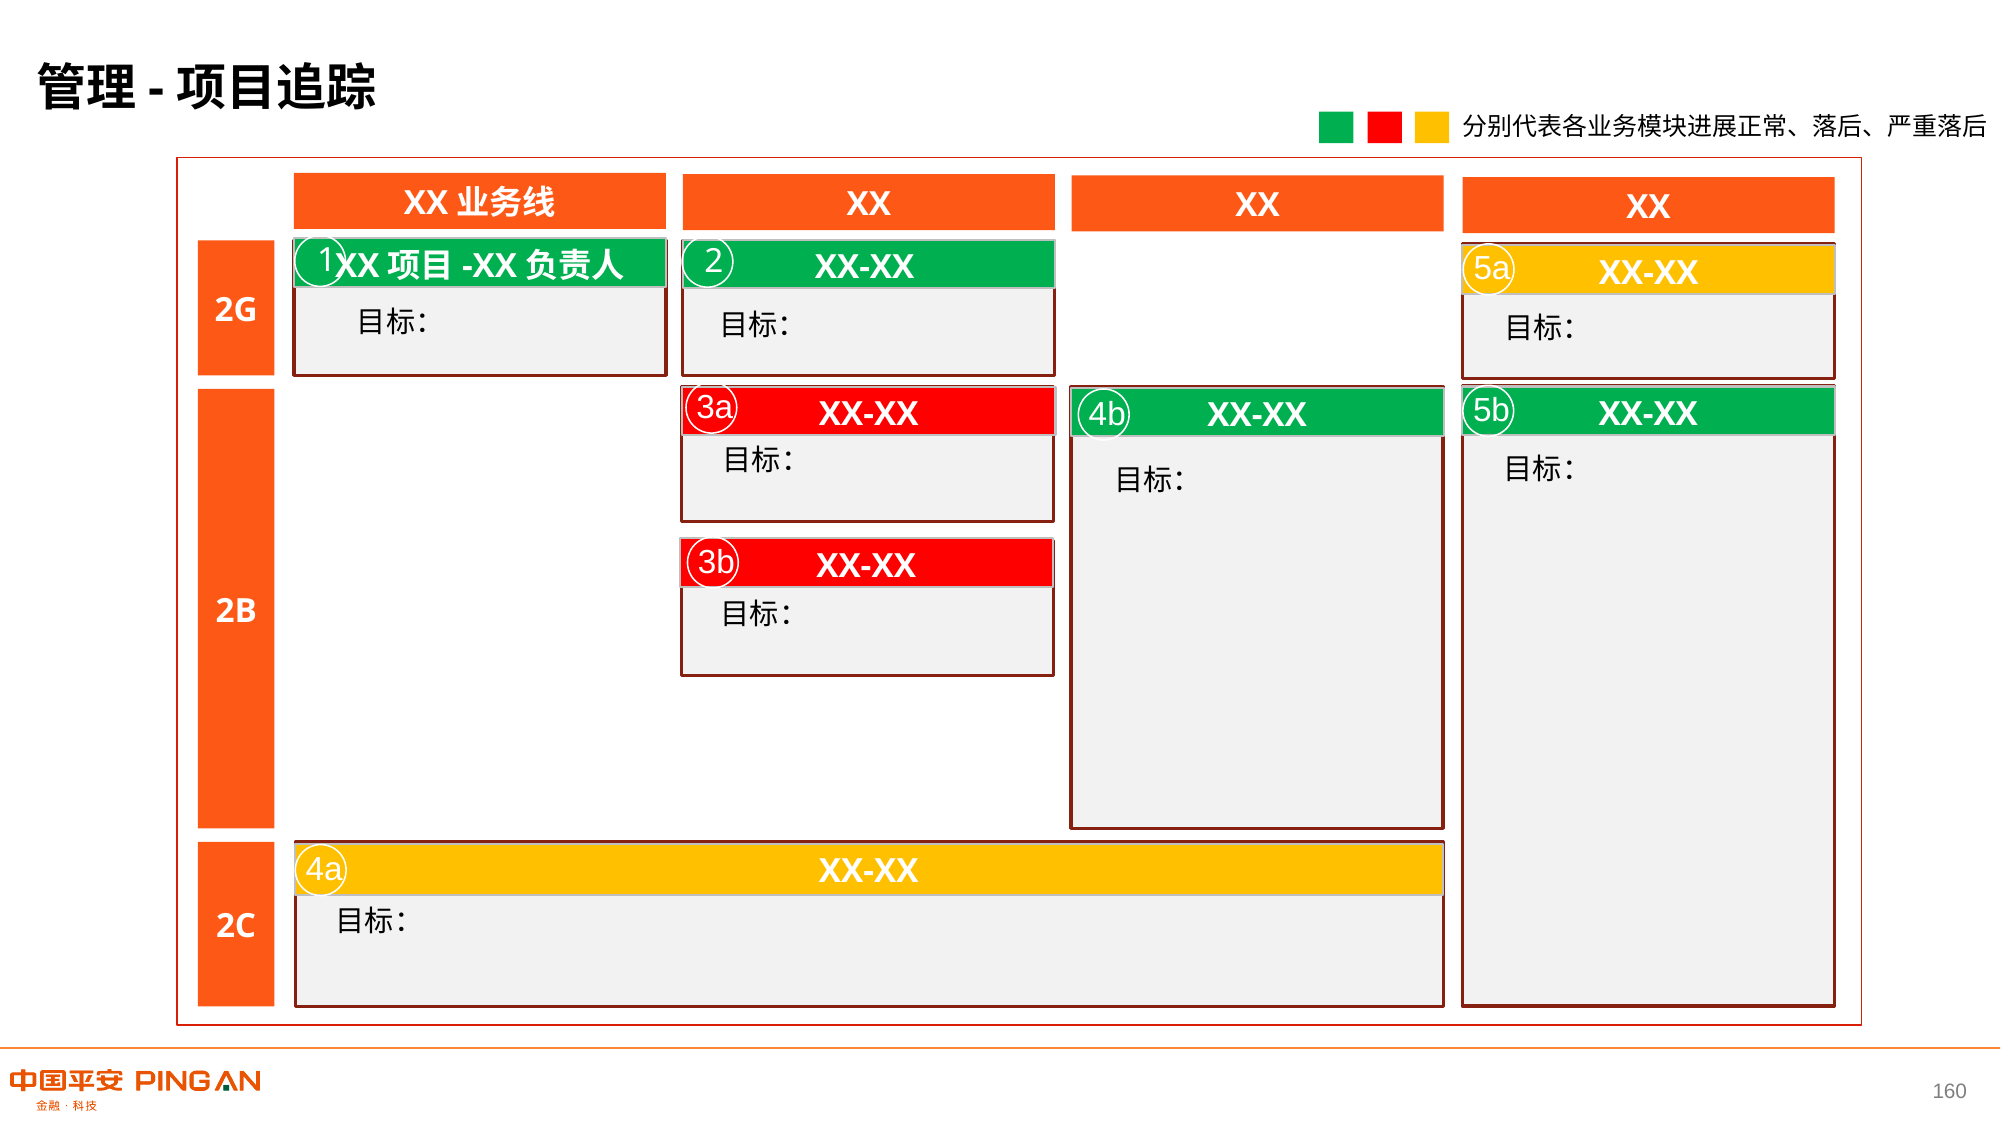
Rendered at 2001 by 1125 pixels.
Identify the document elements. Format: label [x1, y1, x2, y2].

picture [10, 1069, 260, 1111]
text_box [176, 157, 1862, 1026]
text_box [36, 26, 2000, 148]
